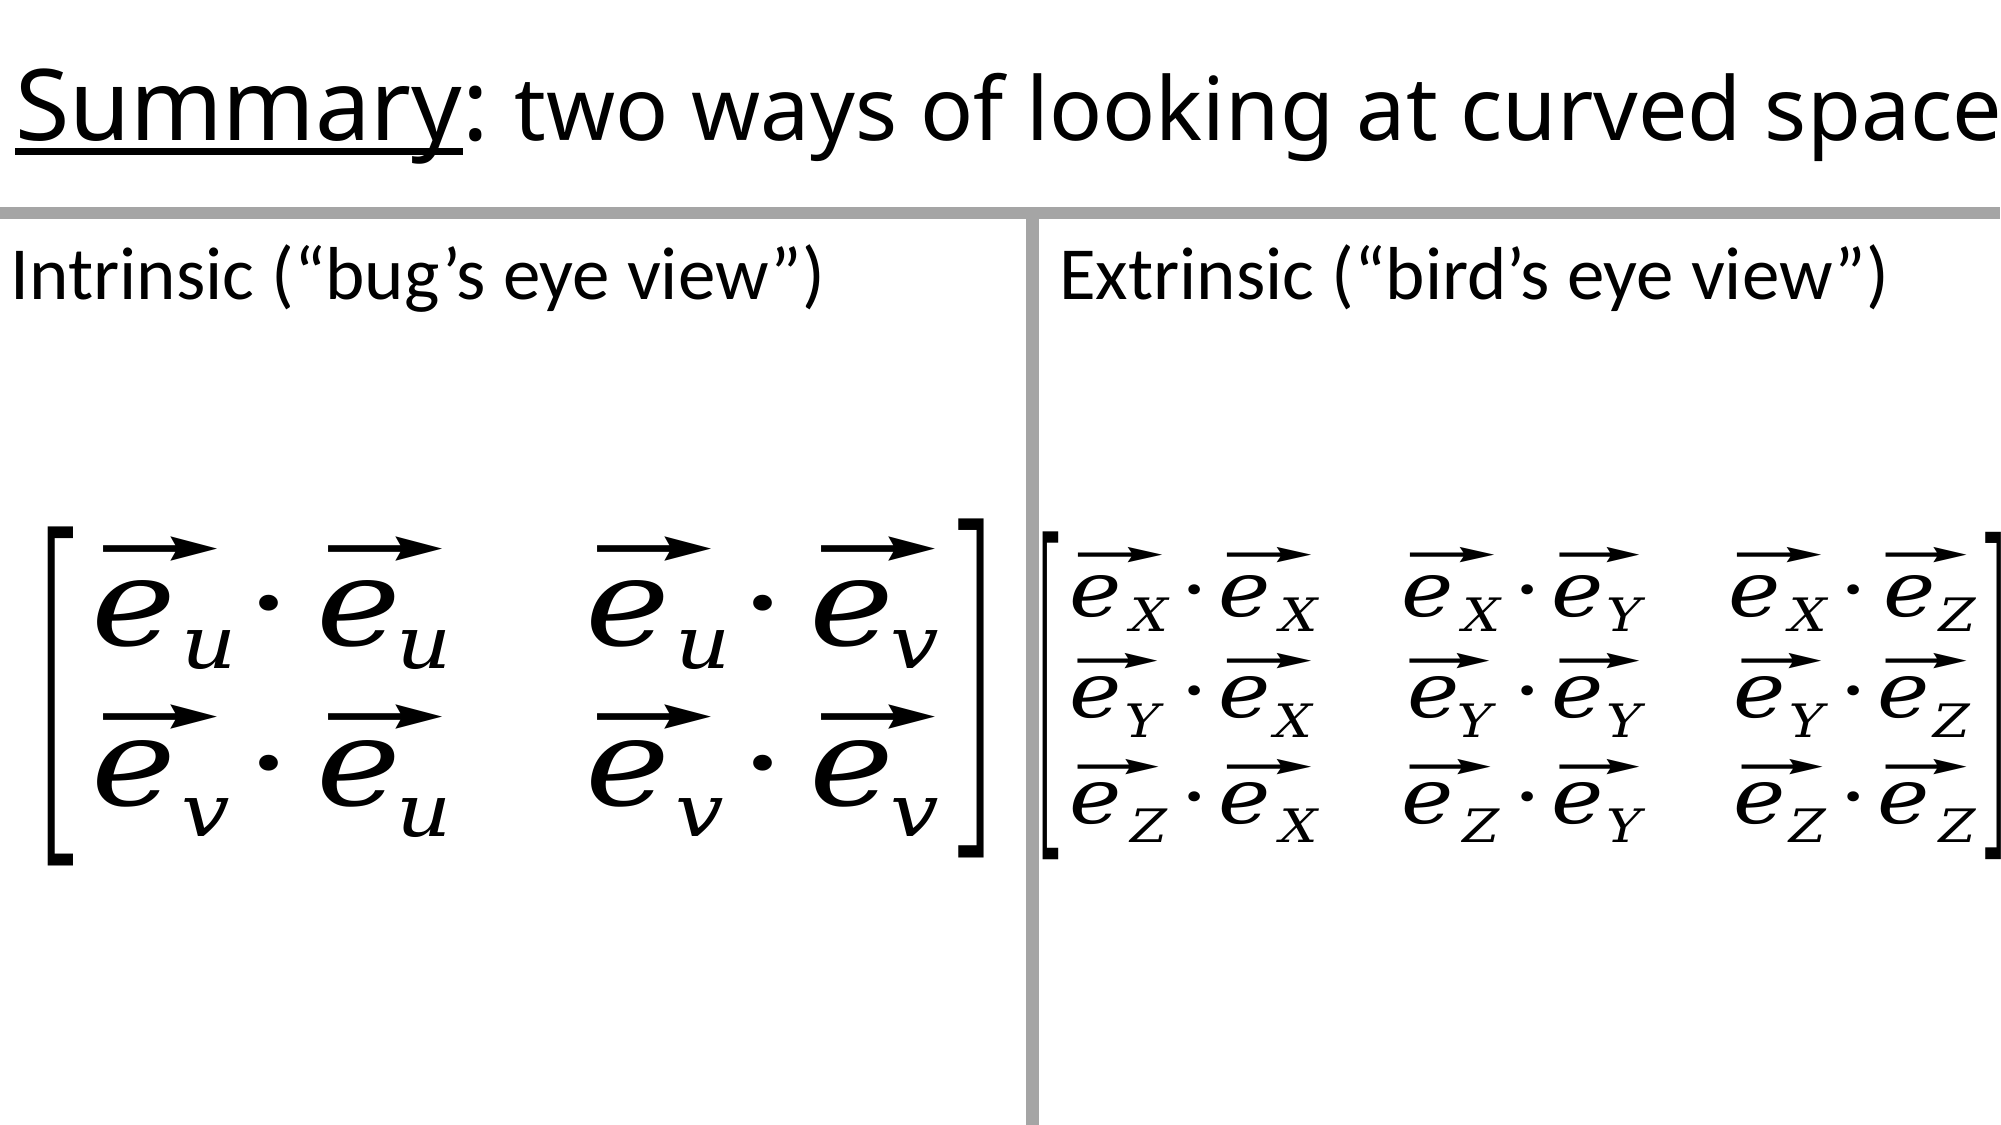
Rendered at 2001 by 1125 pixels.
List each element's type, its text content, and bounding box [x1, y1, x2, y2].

text_box Intrinsic (“bug’s eye view”) [0, 217, 841, 323]
title Summary: two ways of looking at curved spaces [0, 0, 2000, 207]
text_box Extrinsic (“bird’s eye view”) [1044, 217, 1905, 323]
